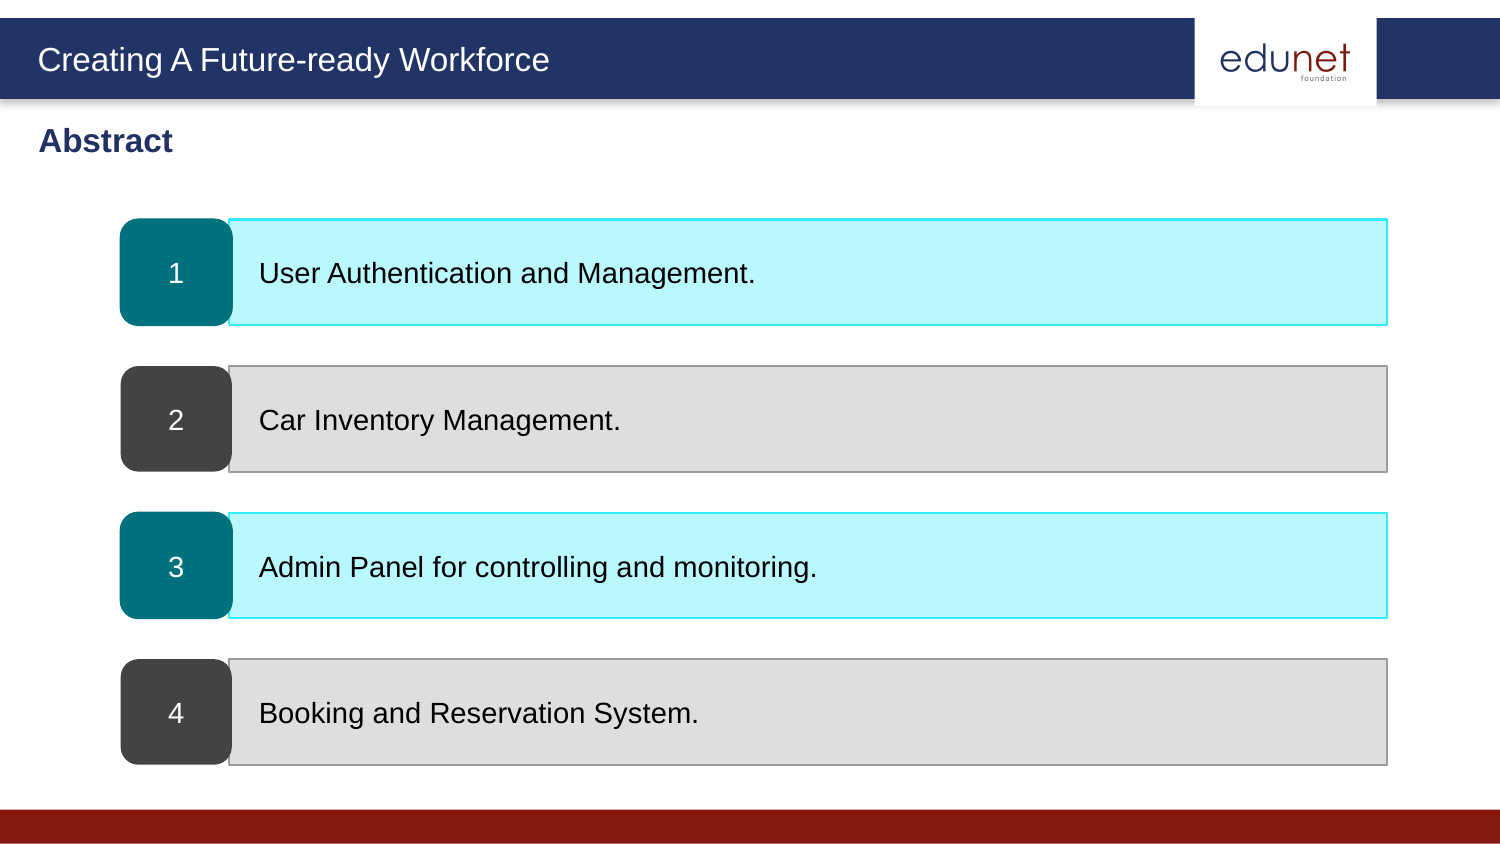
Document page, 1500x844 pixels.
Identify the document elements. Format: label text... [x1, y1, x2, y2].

picture [1215, 38, 1356, 86]
text_box Abstract [23, 112, 750, 167]
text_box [120, 219, 1388, 765]
